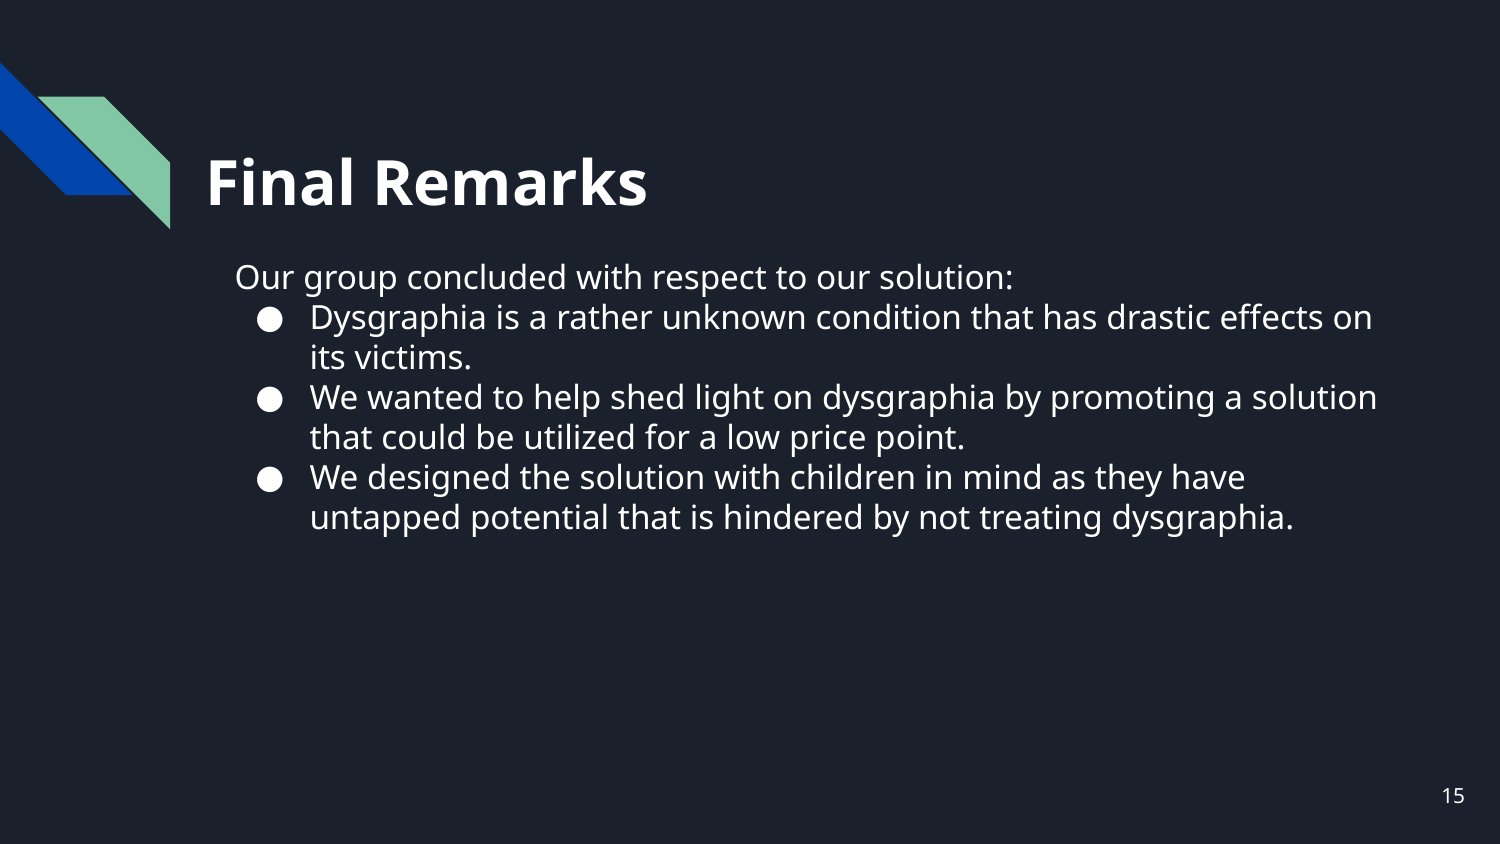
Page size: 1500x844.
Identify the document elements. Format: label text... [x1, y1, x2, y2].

text_box Our group concluded with respect to our solution: Dysgraphia is a rather unknown condition that has drastic effects on its victims. We wanted to help shed light on dysgraphia by promoting a solution that could be utilized for a low price point. We designed the solution with children in mind as they have untapped potential that is hindered by not treating dysgraphia. [219, 241, 1407, 765]
slide_number 15 [1389, 764, 1480, 830]
title Final Remarks [190, 127, 1235, 269]
